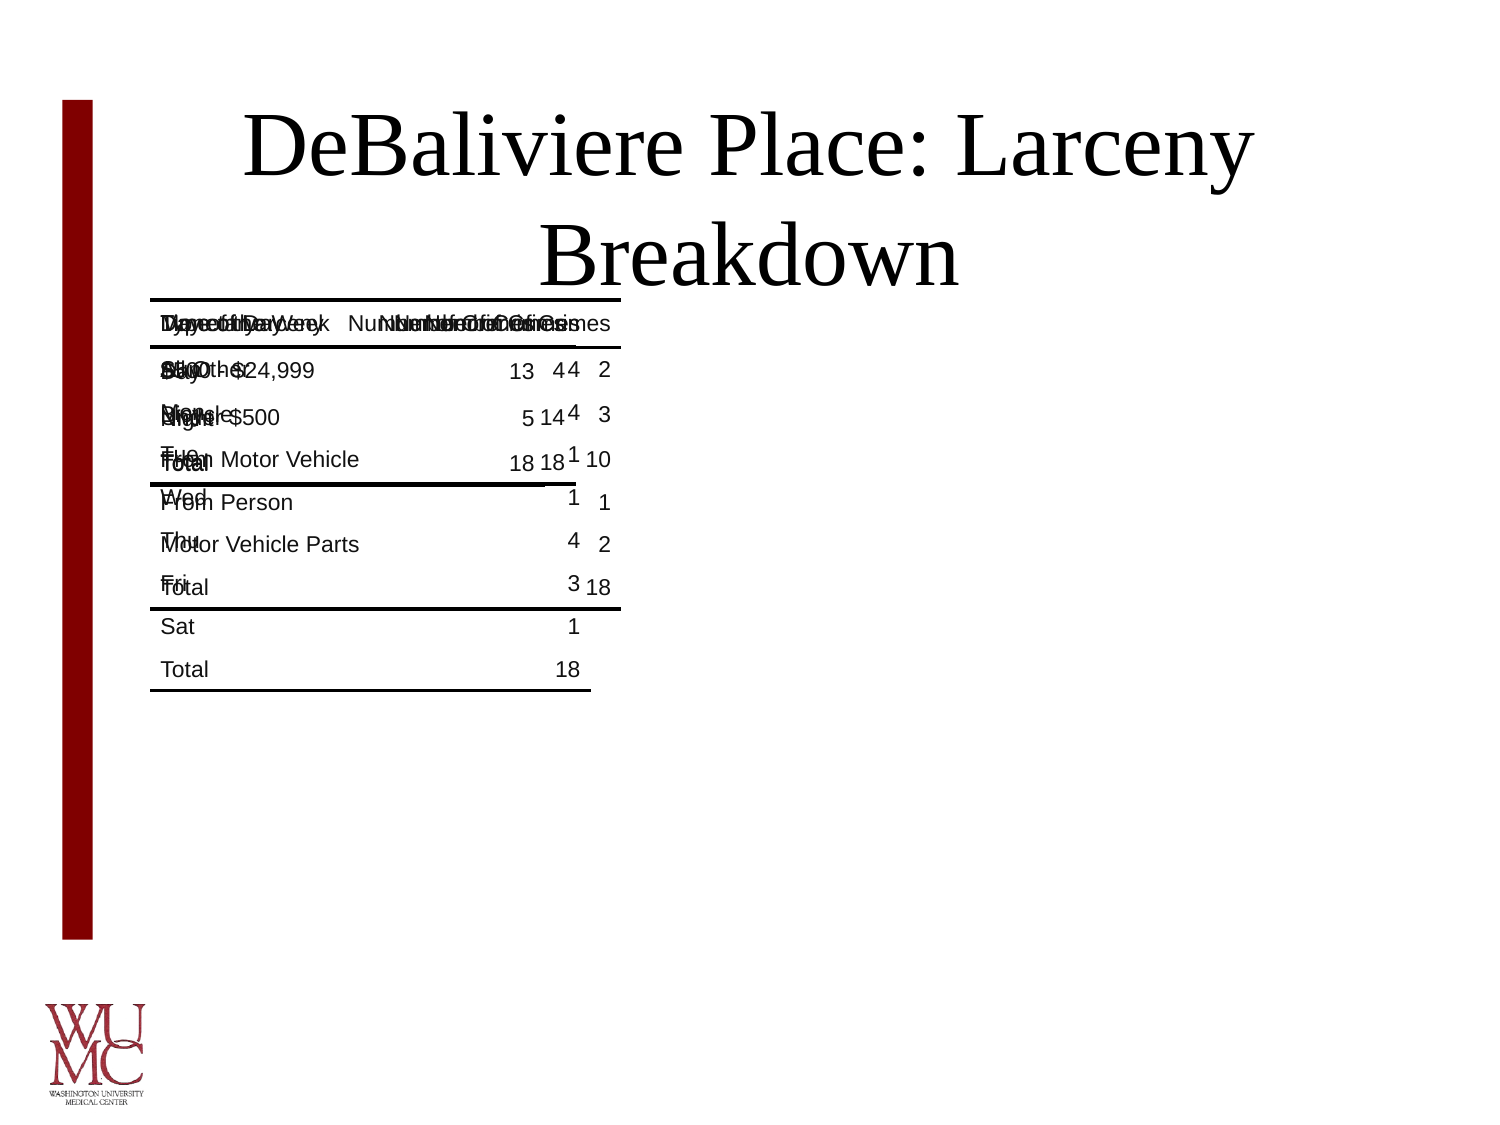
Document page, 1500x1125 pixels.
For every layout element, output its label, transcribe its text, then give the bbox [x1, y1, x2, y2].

table_cell Under $500 [150, 395, 347, 441]
table_cell 1 [362, 611, 591, 648]
table_cell Total [150, 648, 362, 689]
table_header Number of Crimes [347, 302, 576, 345]
table_cell 18 [362, 648, 591, 689]
table_cell 3 [576, 391, 621, 438]
table_cell 18 [347, 441, 576, 482]
table_cell 18 [393, 566, 621, 607]
table_cell Motor Vehicle Parts [150, 524, 393, 566]
table_cell 4 [347, 349, 576, 395]
table_cell 2 [576, 349, 621, 391]
table_header Number of Crimes [576, 302, 621, 346]
table_cell 2 [393, 524, 621, 566]
table_cell Total [150, 566, 393, 607]
table_cell Sat [150, 611, 362, 648]
table_cell $500 - $24,999 [150, 349, 347, 395]
table_header Monetary [150, 302, 347, 345]
table_cell From Person [150, 486, 393, 524]
picture [41, 996, 156, 1113]
table_cell 1 [393, 481, 621, 524]
table_cell Total [150, 441, 347, 482]
title DeBaliviere Place: Larceny Breakdown [112, 99, 1388, 288]
table_cell 14 [347, 395, 576, 441]
table_cell 10 [576, 438, 621, 481]
